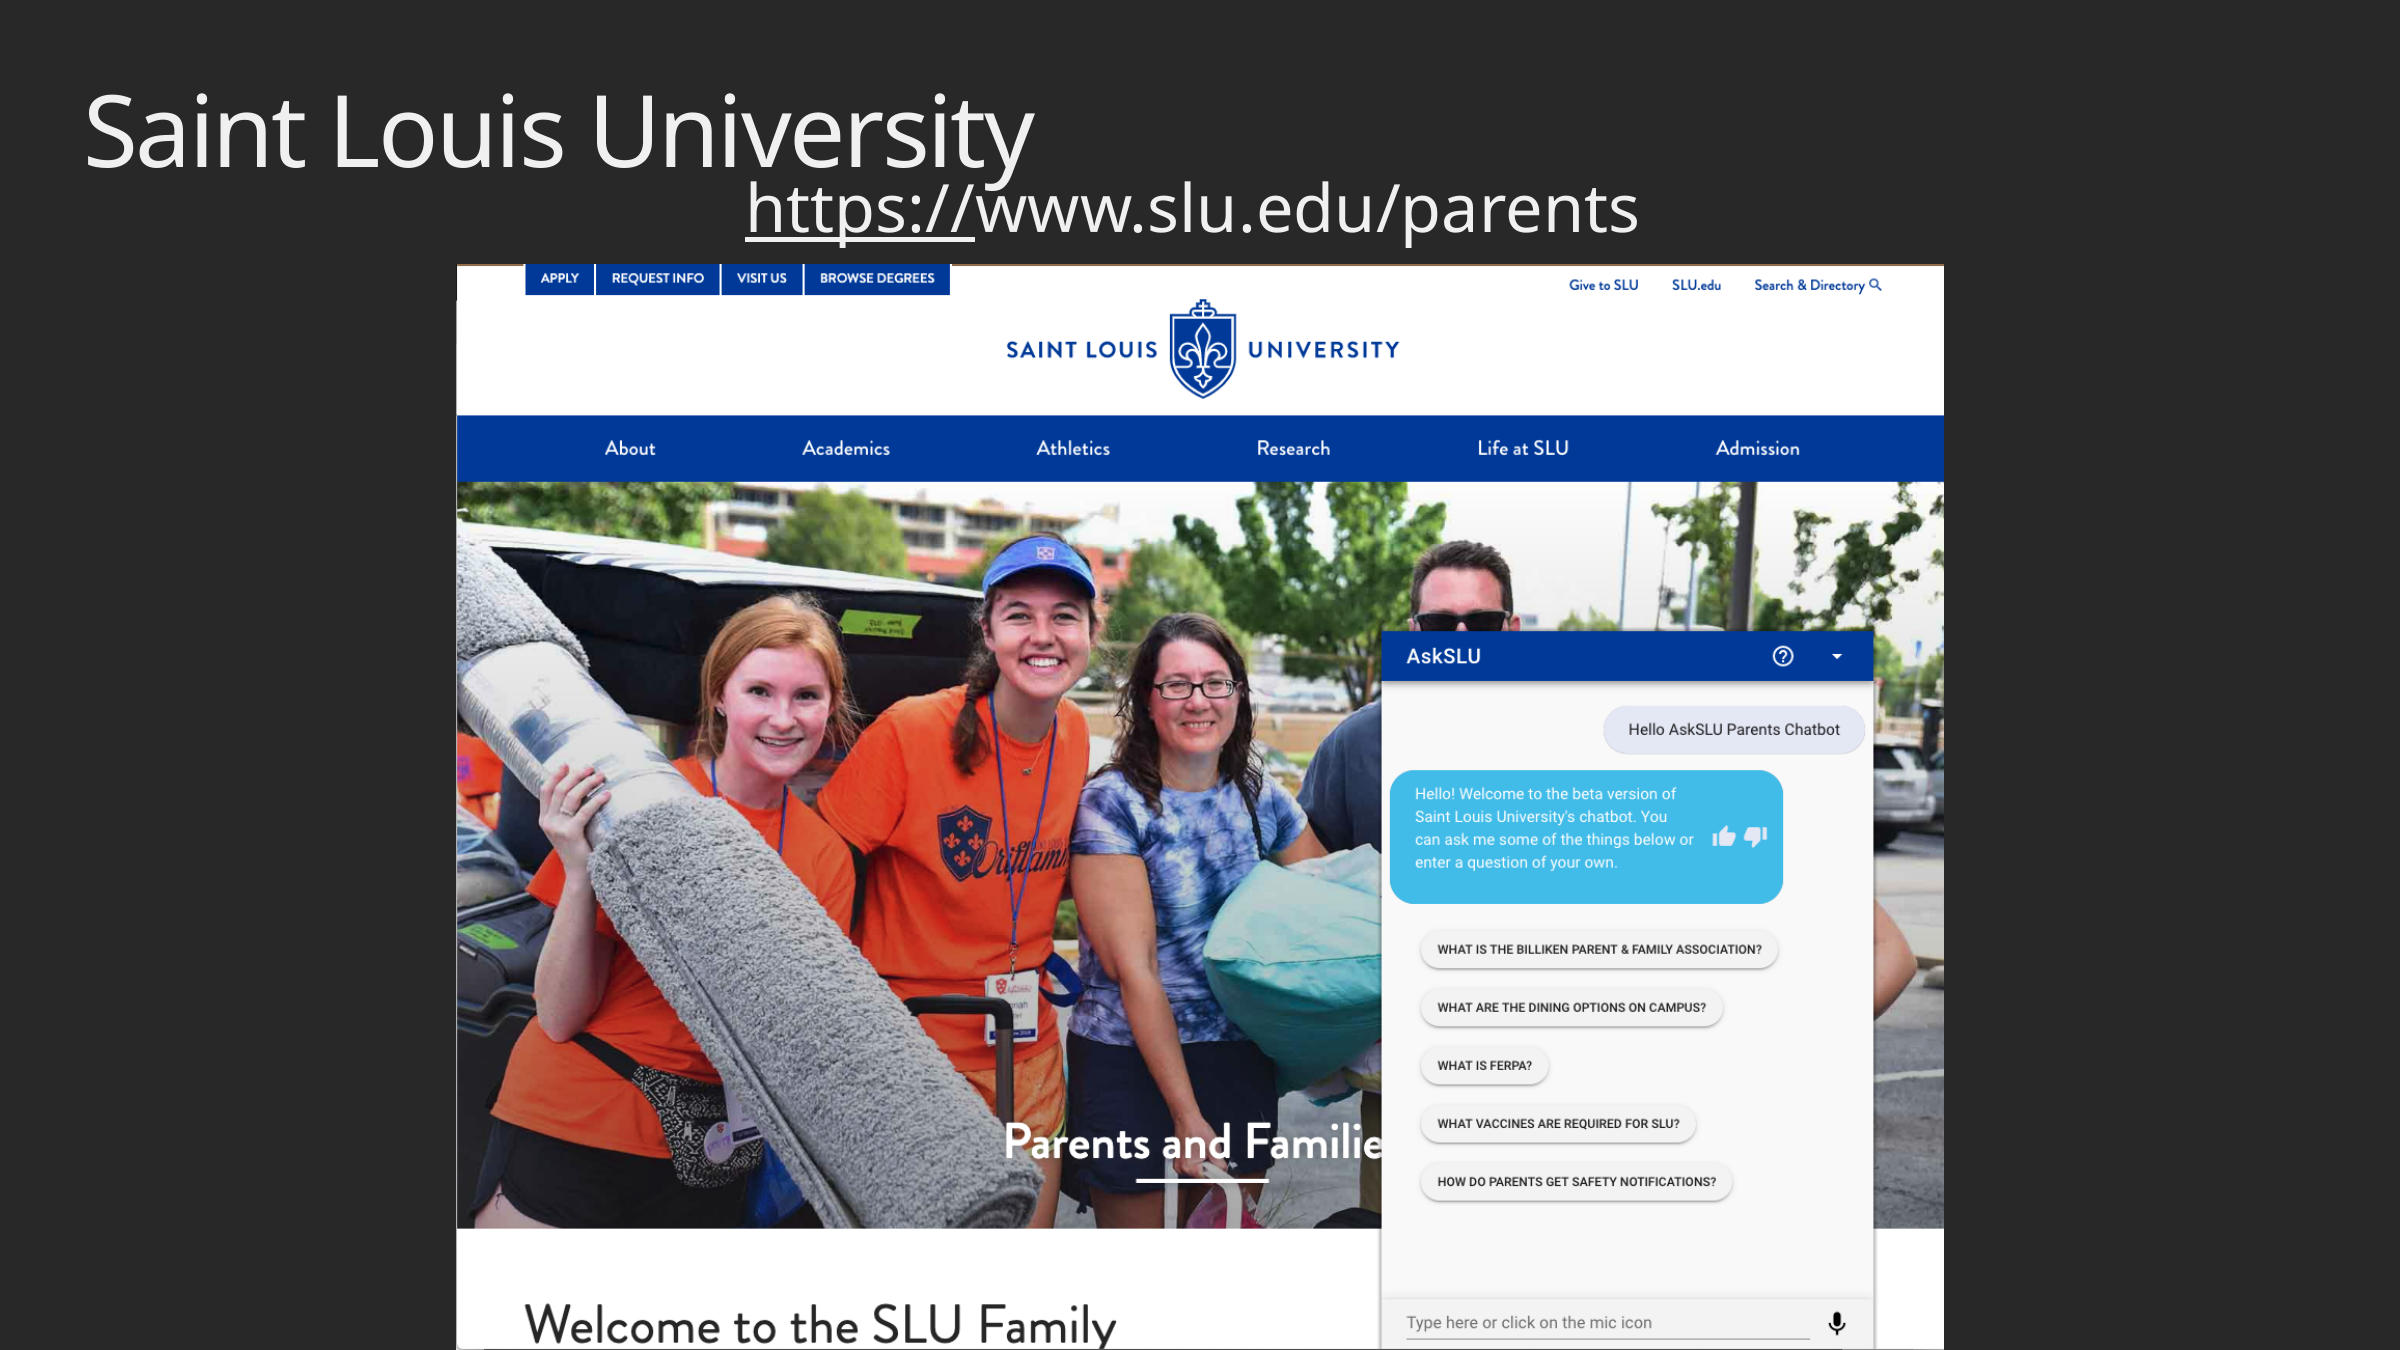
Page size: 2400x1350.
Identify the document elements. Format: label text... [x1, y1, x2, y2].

title Saint Louis University [53, 56, 2347, 235]
list https://www.slu.edu/parents [715, 142, 1685, 263]
picture [456, 263, 1944, 1350]
